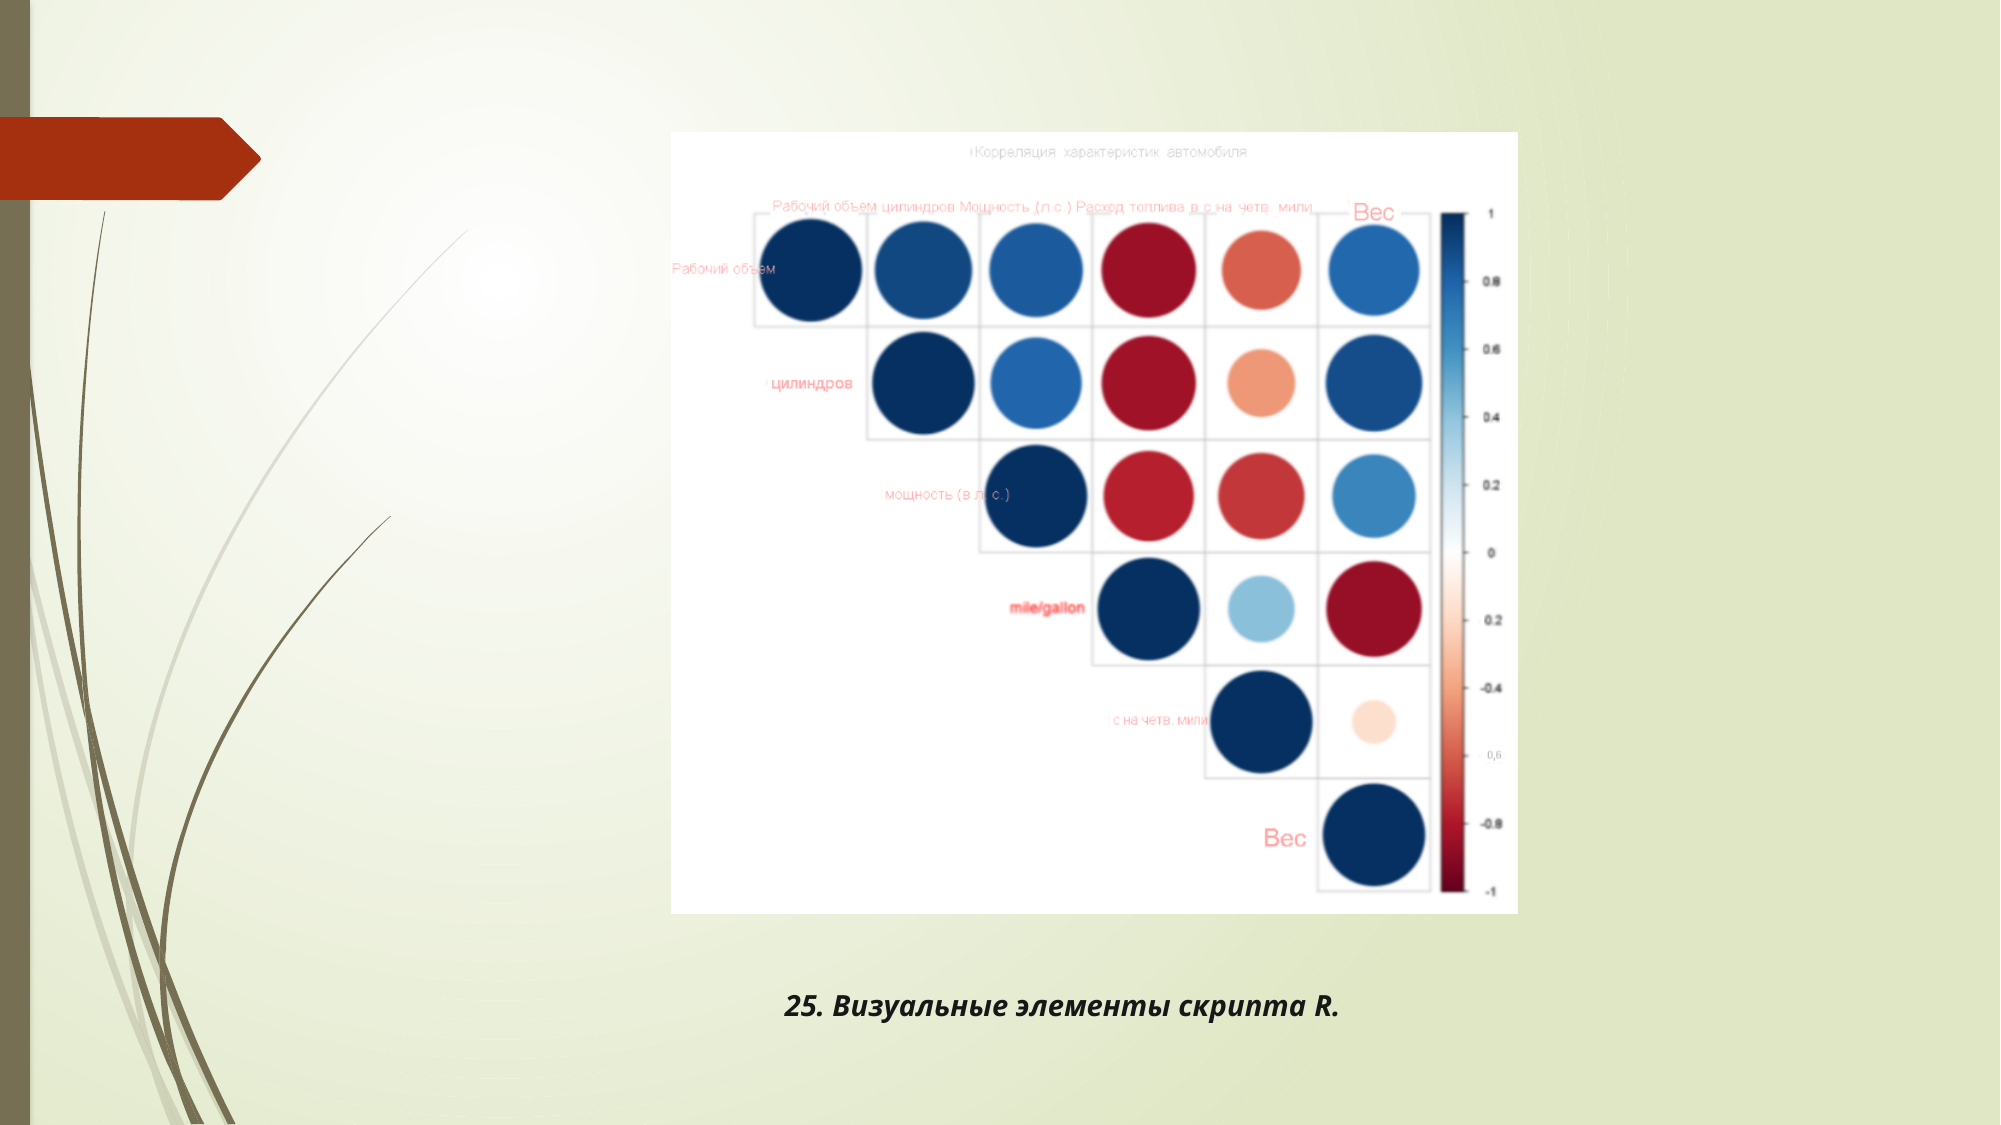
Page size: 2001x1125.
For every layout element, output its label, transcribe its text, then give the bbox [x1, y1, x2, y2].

list 25. Визуальные элементы скрипта R. [424, 132, 1888, 1074]
picture [671, 132, 1518, 914]
